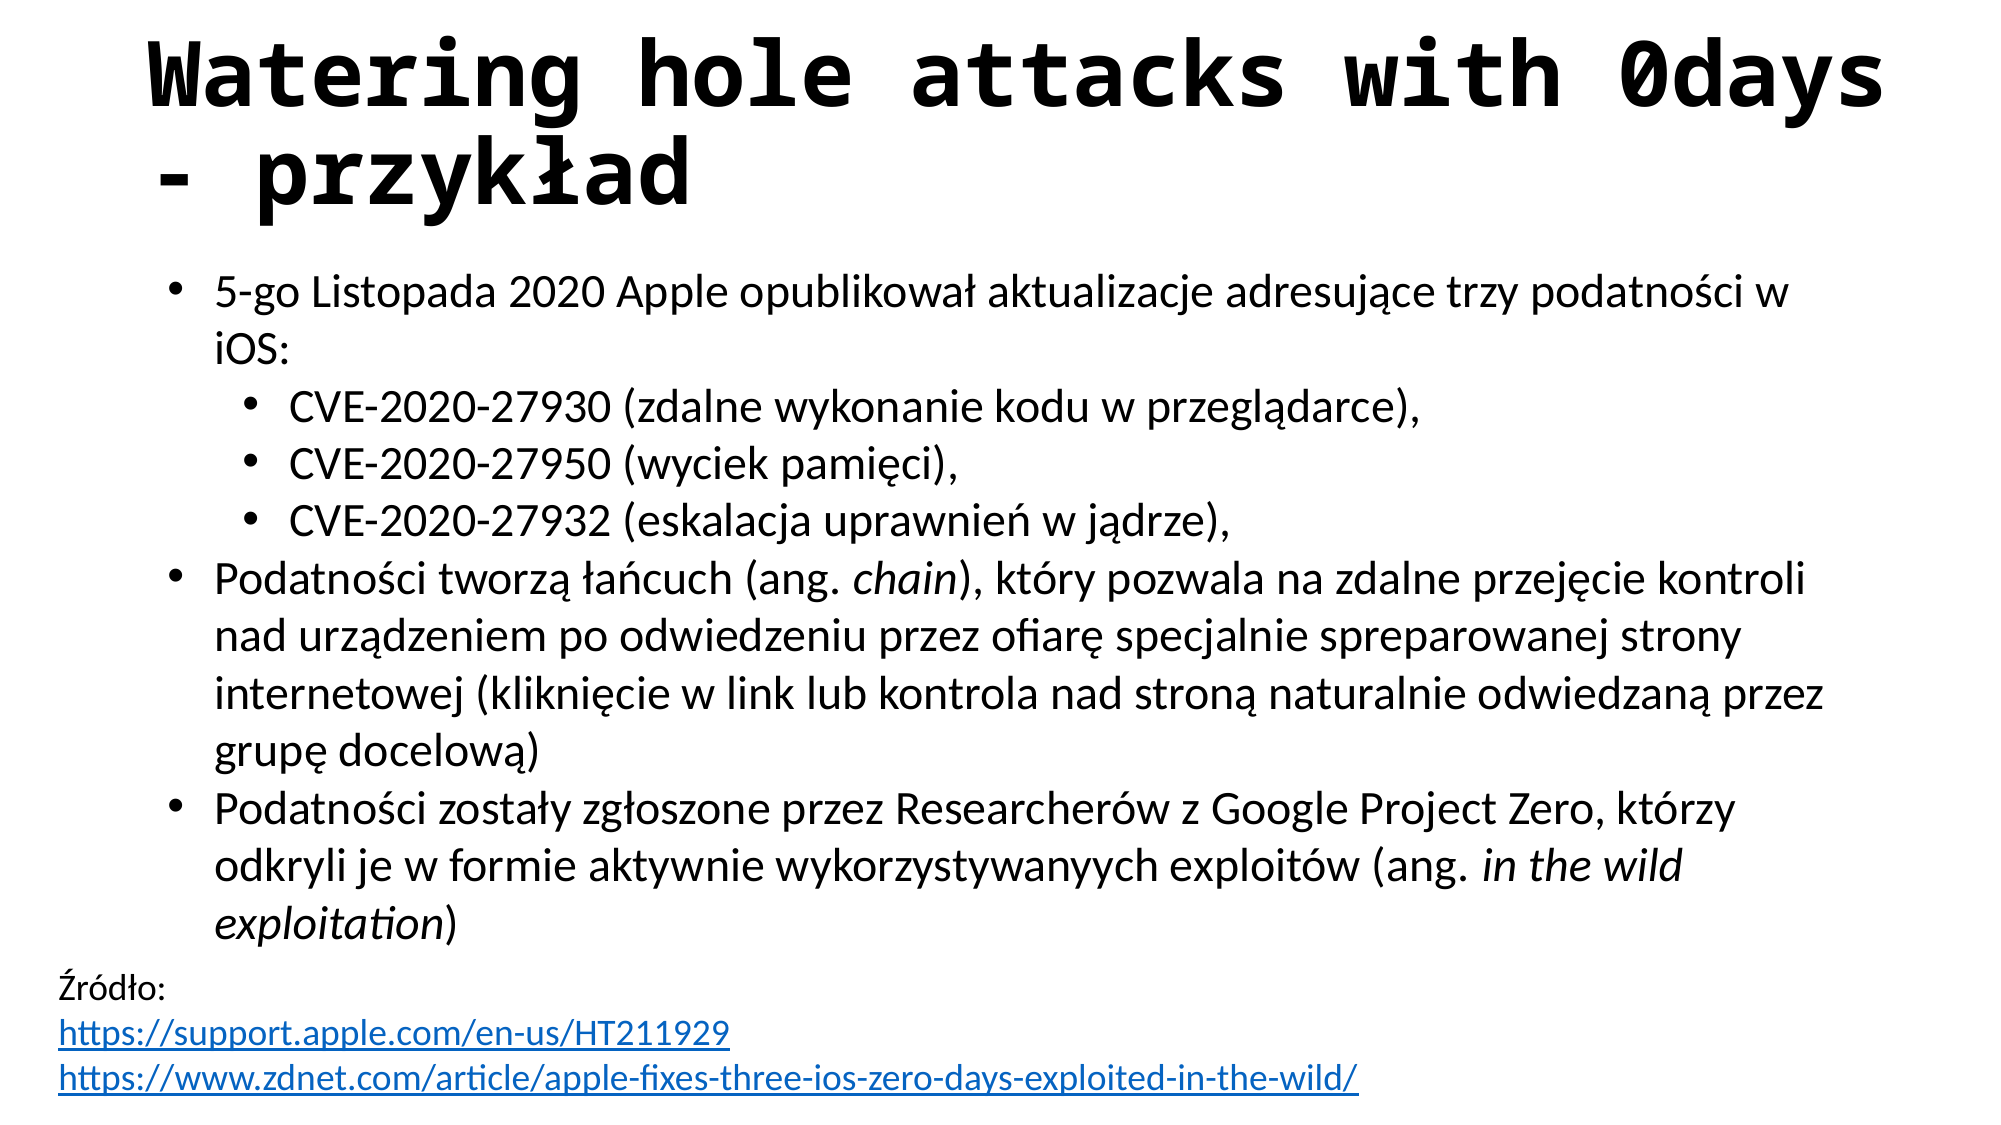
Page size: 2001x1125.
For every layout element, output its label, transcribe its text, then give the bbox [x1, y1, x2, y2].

title Watering hole attacks with 0days - przykład [132, 34, 1945, 218]
text_box 5-go Listopada 2020 Apple opublikował aktualizacje adresujące trzy podatności w iOS: CVE-2020-27930 (zdalne wykonanie kodu w przeglądarce), CVE-2020-27950 (wyciek pamięci), CVE-2020-27932 (eskalacja uprawnień w jądrze), Podatności tworzą łańcuch (ang. chain), który pozwala na zdalne przejęcie kontroli nad urządzeniem po odwiedzeniu przez ofiarę specjalnie spreparowanej strony internetowej (kliknięcie w link lub kontrola nad stroną naturalnie odwiedzaną przez grupę docelową) Podatności zostały zgłoszone przez Researcherów z Google Project Zero, którzy odkryli je w formie aktywnie wykorzystywanyych exploitów (ang. in the wild exploitation) [152, 251, 1895, 957]
text_box Źródło: https://support.apple.com/en-us/HT211929 https://www.zdnet.com/article/apple-fixes-three-ios-zero-days-exploited-in-the-wild/ [43, 955, 1627, 1106]
